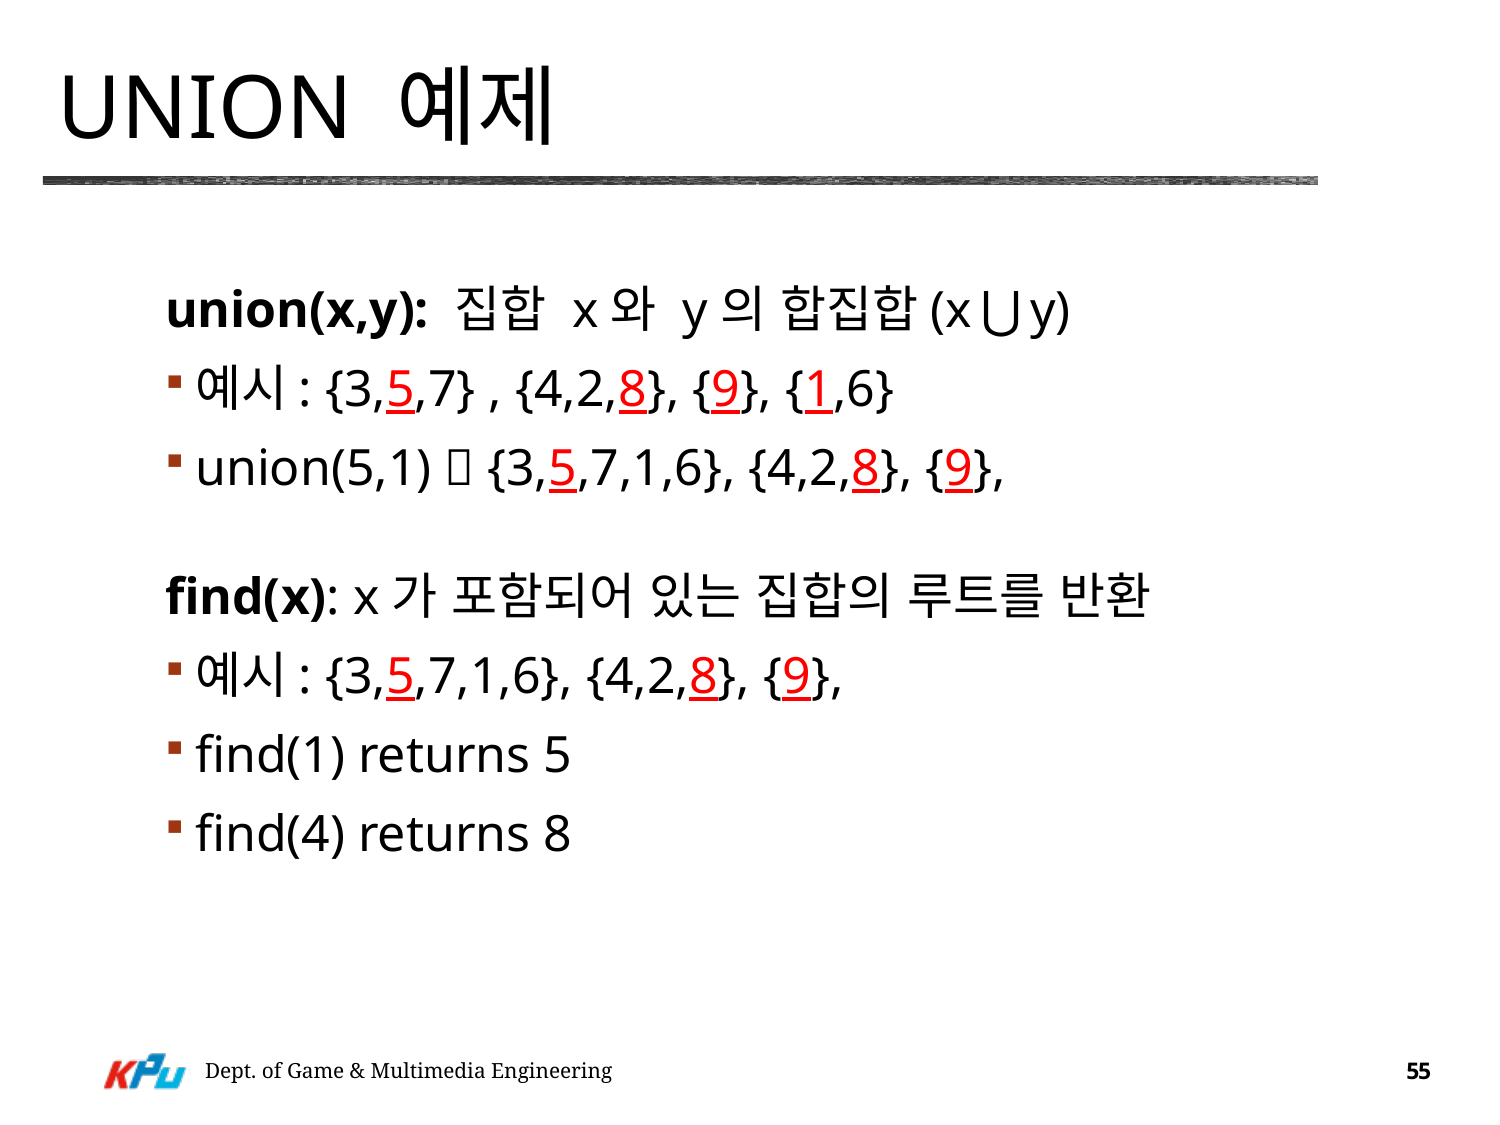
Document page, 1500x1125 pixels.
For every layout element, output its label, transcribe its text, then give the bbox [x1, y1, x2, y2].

title union 예제 [42, 39, 1458, 182]
text_box union(x,y): 집합 x와 y의 합집합(x ⋃ y) 예시: {3,5,7} , {4,2,8}, {9}, {1,6} union(5,1)  {3,5,7,1,6}, {4,2,8}, {9}, find(x): x가 포함되어 있는 집합의 루트를 반환 예시: {3,5,7,1,6}, {4,2,8}, {9}, find(1) returns 5 find(4) returns 8 [149, 276, 1500, 1125]
picture [92, 1030, 149, 1120]
